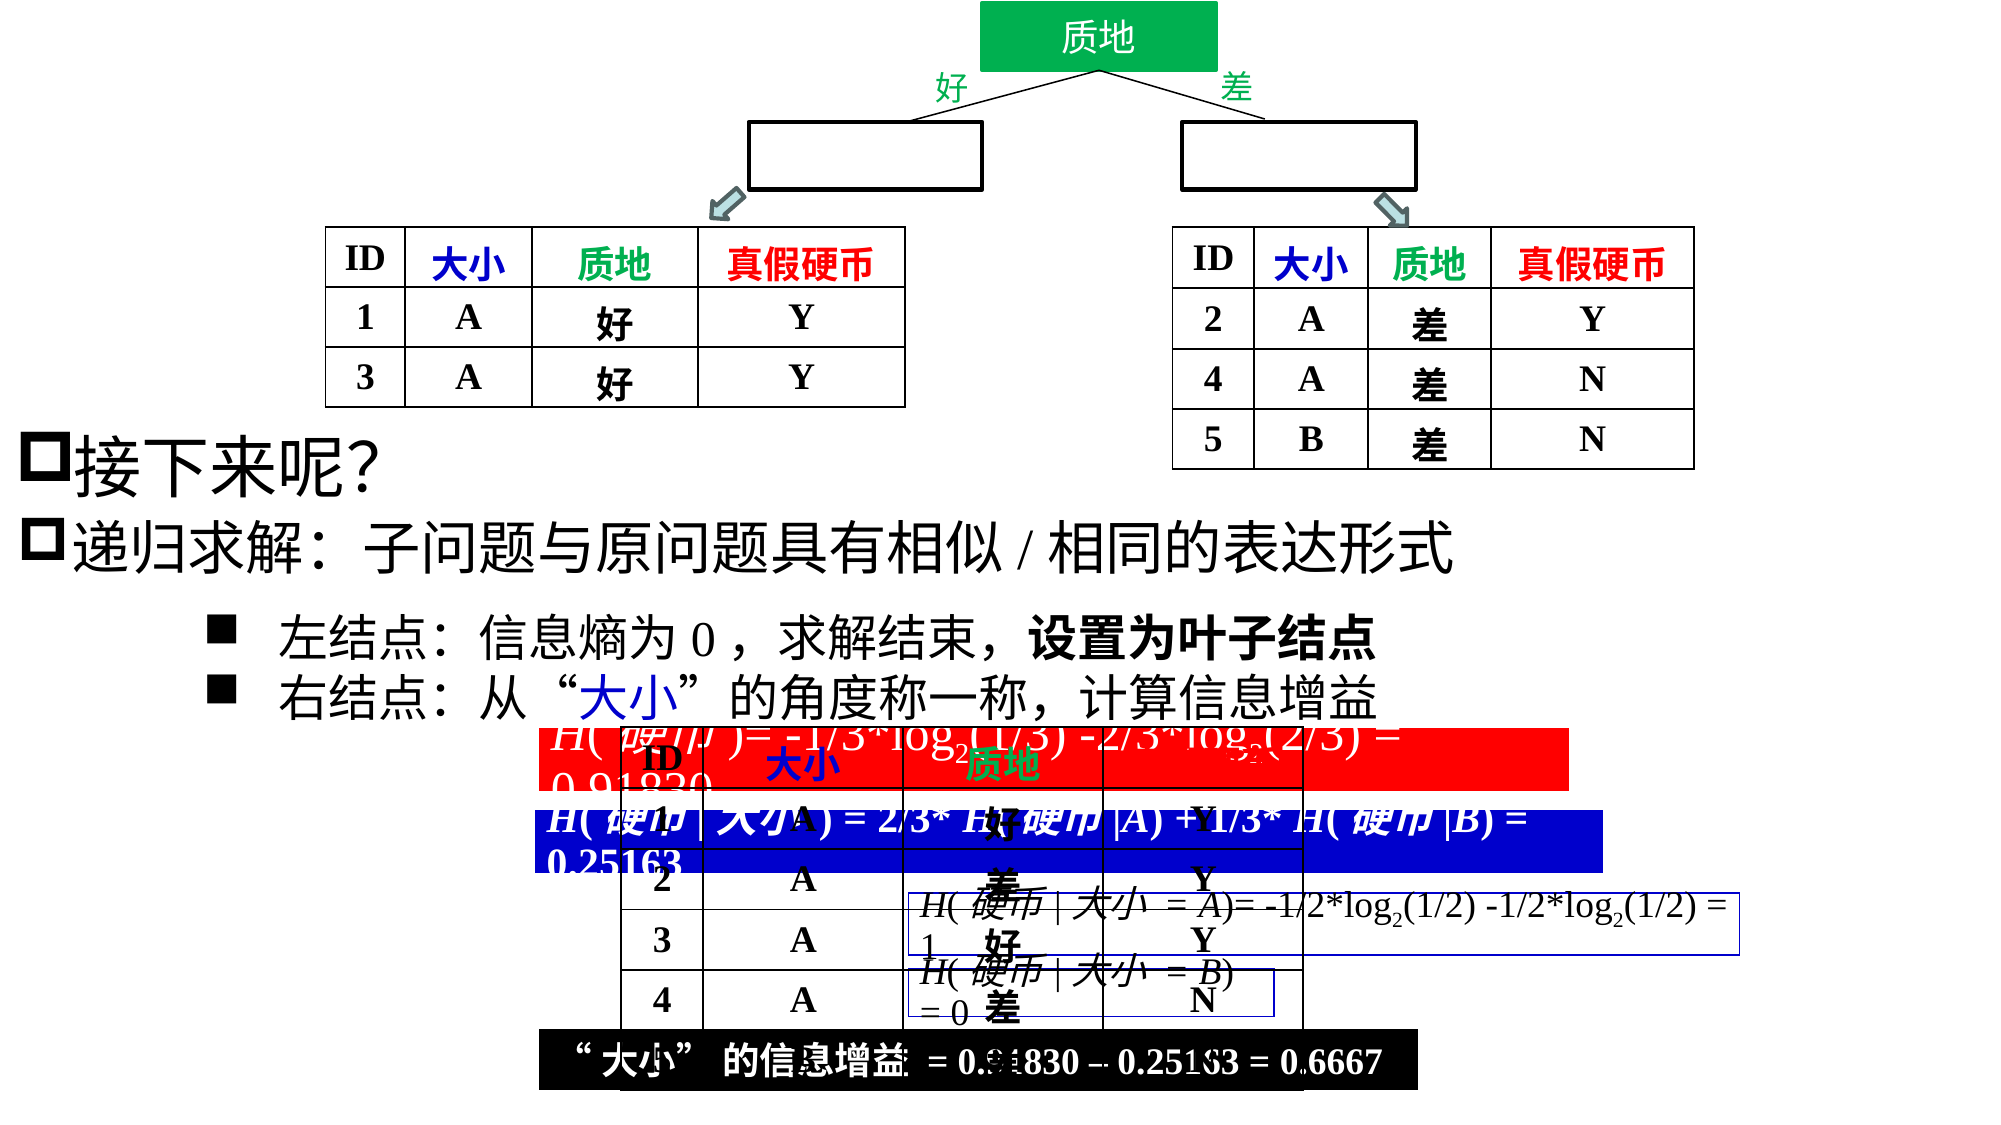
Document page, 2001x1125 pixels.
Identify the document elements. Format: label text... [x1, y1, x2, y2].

table_cell 好 [533, 288, 697, 346]
text_box H(硬币|大小 = A)= -1/2*log2(1/2) -1/2*log2(1/2) = 1 [1304, 893, 1740, 956]
table_cell Y [699, 348, 904, 406]
table_cell 1 [622, 789, 702, 848]
table_cell 1 [326, 288, 404, 346]
table_header 质地 [1369, 228, 1490, 287]
table_cell 差 [1369, 350, 1490, 408]
text_box 左结点：信息熵为0，求解结束，设置为叶子结点 右结点：从“大小”的角度称一称，计算信息增益 [114, 598, 1493, 734]
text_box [905, 2, 1281, 123]
table_cell A [406, 288, 531, 346]
text_box [709, 185, 747, 222]
table_cell A [704, 789, 902, 848]
table_cell 差 [904, 1031, 1102, 1089]
table_header 大小 [1255, 228, 1367, 287]
table_cell A [406, 348, 531, 406]
table_cell Y [1104, 910, 1302, 969]
table_header 质地 [904, 734, 1102, 787]
table_cell Y [699, 288, 904, 346]
table_cell 3 [326, 348, 404, 406]
table_cell N [1492, 410, 1693, 468]
text_box 递归求解：子问题与原问题具有相似/相同的表达形式 [2, 503, 1473, 589]
table_cell A [704, 971, 902, 1029]
table_cell A [704, 910, 902, 969]
table_cell 差 [904, 850, 1102, 909]
table_cell 差 [1369, 289, 1490, 348]
table_header 大小 [406, 228, 531, 286]
text_box “大小” 的信息增益 = 0.91830 – 0.25163 = 0.6667 [539, 1029, 620, 1090]
table_cell 2 [622, 850, 702, 909]
text_box H(硬币|大小 ) = 2/3* H(硬币|A) + 1/3* H(硬币|B) = 0.25163 [1304, 810, 1603, 873]
table_cell N [1492, 350, 1693, 408]
table_cell Y [1492, 289, 1693, 348]
table_cell 5 [622, 1031, 702, 1089]
table_header ID [1173, 228, 1253, 287]
table_header 质地 [533, 228, 697, 286]
table_header ID [622, 734, 702, 787]
table_cell 2 [1173, 289, 1253, 348]
table_cell N [1104, 1031, 1302, 1089]
table_cell 3 [622, 910, 702, 969]
text_box H(硬币)= -1/3*log2(1/3) -2/3*log2(2/3) = 0.91830 [1304, 728, 1569, 791]
table_cell A [704, 850, 902, 909]
table_cell B [1255, 410, 1367, 468]
text_box H(硬币)= -1/3*log2(1/3) -2/3*log2(2/3) = 0.91830 [539, 734, 620, 791]
text_box “大小” 的信息增益 = 0.91830 – 0.25163 = 0.6667 [1304, 1029, 1418, 1090]
table_cell 4 [1173, 350, 1253, 408]
title 接下来呢？ [0, 414, 434, 516]
table_header 大小 [704, 734, 902, 787]
table_header 真假硬币 [1492, 228, 1693, 287]
table_cell B [704, 1031, 902, 1089]
table_header 真假硬币 [699, 228, 904, 286]
text_box [1373, 191, 1410, 228]
table_cell 4 [622, 971, 702, 1029]
table_header 真假硬币 [1104, 734, 1302, 787]
text_box [1180, 120, 1418, 192]
table_cell 好 [533, 348, 697, 406]
table_cell Y [1104, 850, 1302, 909]
table_cell 差 [1369, 410, 1490, 468]
table_cell 5 [1173, 410, 1253, 468]
table_cell Y [1104, 789, 1302, 848]
table_cell A [1255, 350, 1367, 408]
table_header ID [326, 228, 404, 286]
table_cell N [1104, 971, 1302, 1029]
table_cell 差 [904, 971, 1102, 1029]
text_box H(硬币|大小 ) = 2/3* H(硬币|A) + 1/3* H(硬币|B) = 0.25163 [535, 810, 620, 873]
table_cell A [1255, 289, 1367, 348]
table_cell 好 [904, 910, 1102, 969]
text_box [747, 120, 984, 192]
table_cell 好 [904, 789, 1102, 848]
